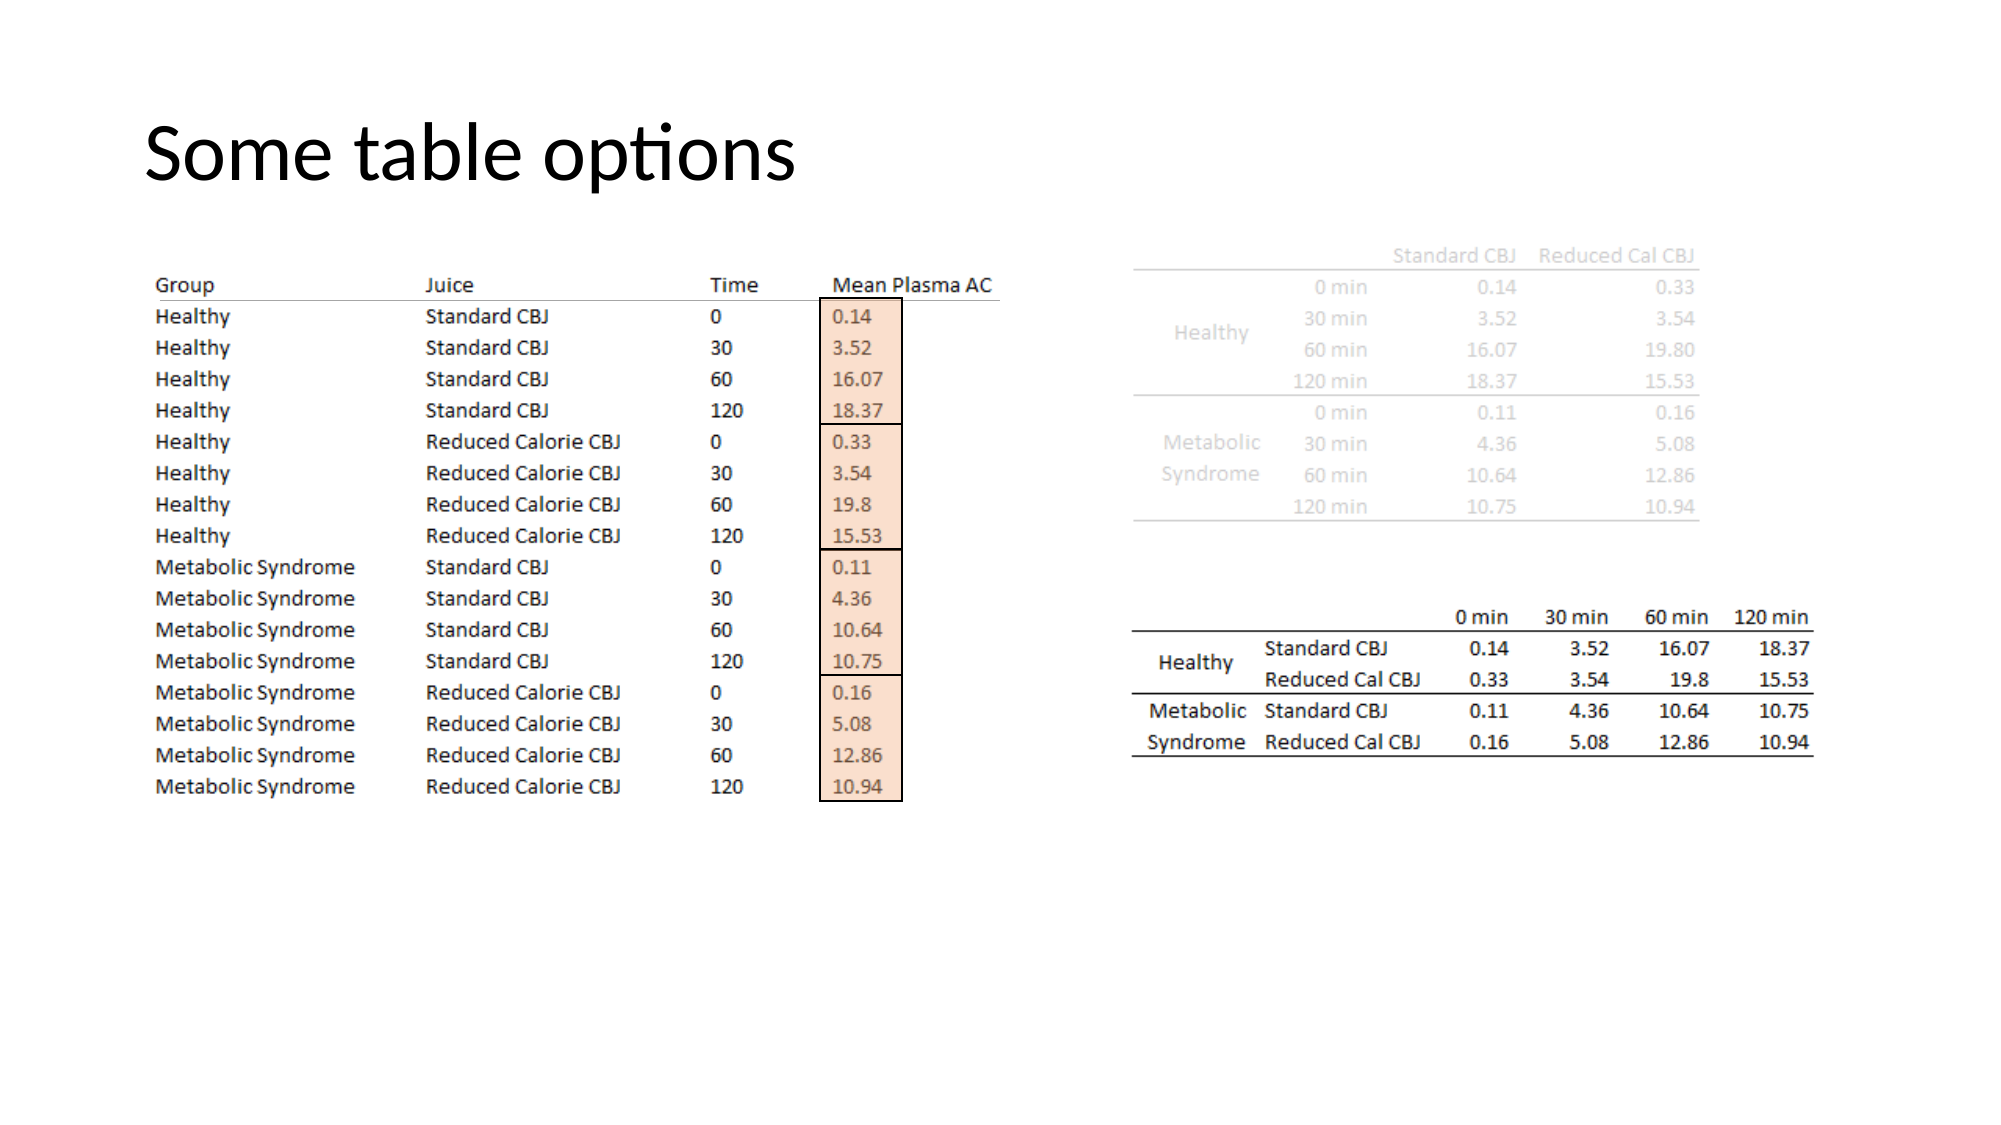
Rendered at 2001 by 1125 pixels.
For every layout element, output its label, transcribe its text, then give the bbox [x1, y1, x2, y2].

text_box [154, 272, 1000, 808]
text_box Some table options [129, 89, 1775, 205]
picture [1129, 604, 1825, 766]
text_box [1082, 207, 1801, 541]
picture [1129, 241, 1703, 528]
